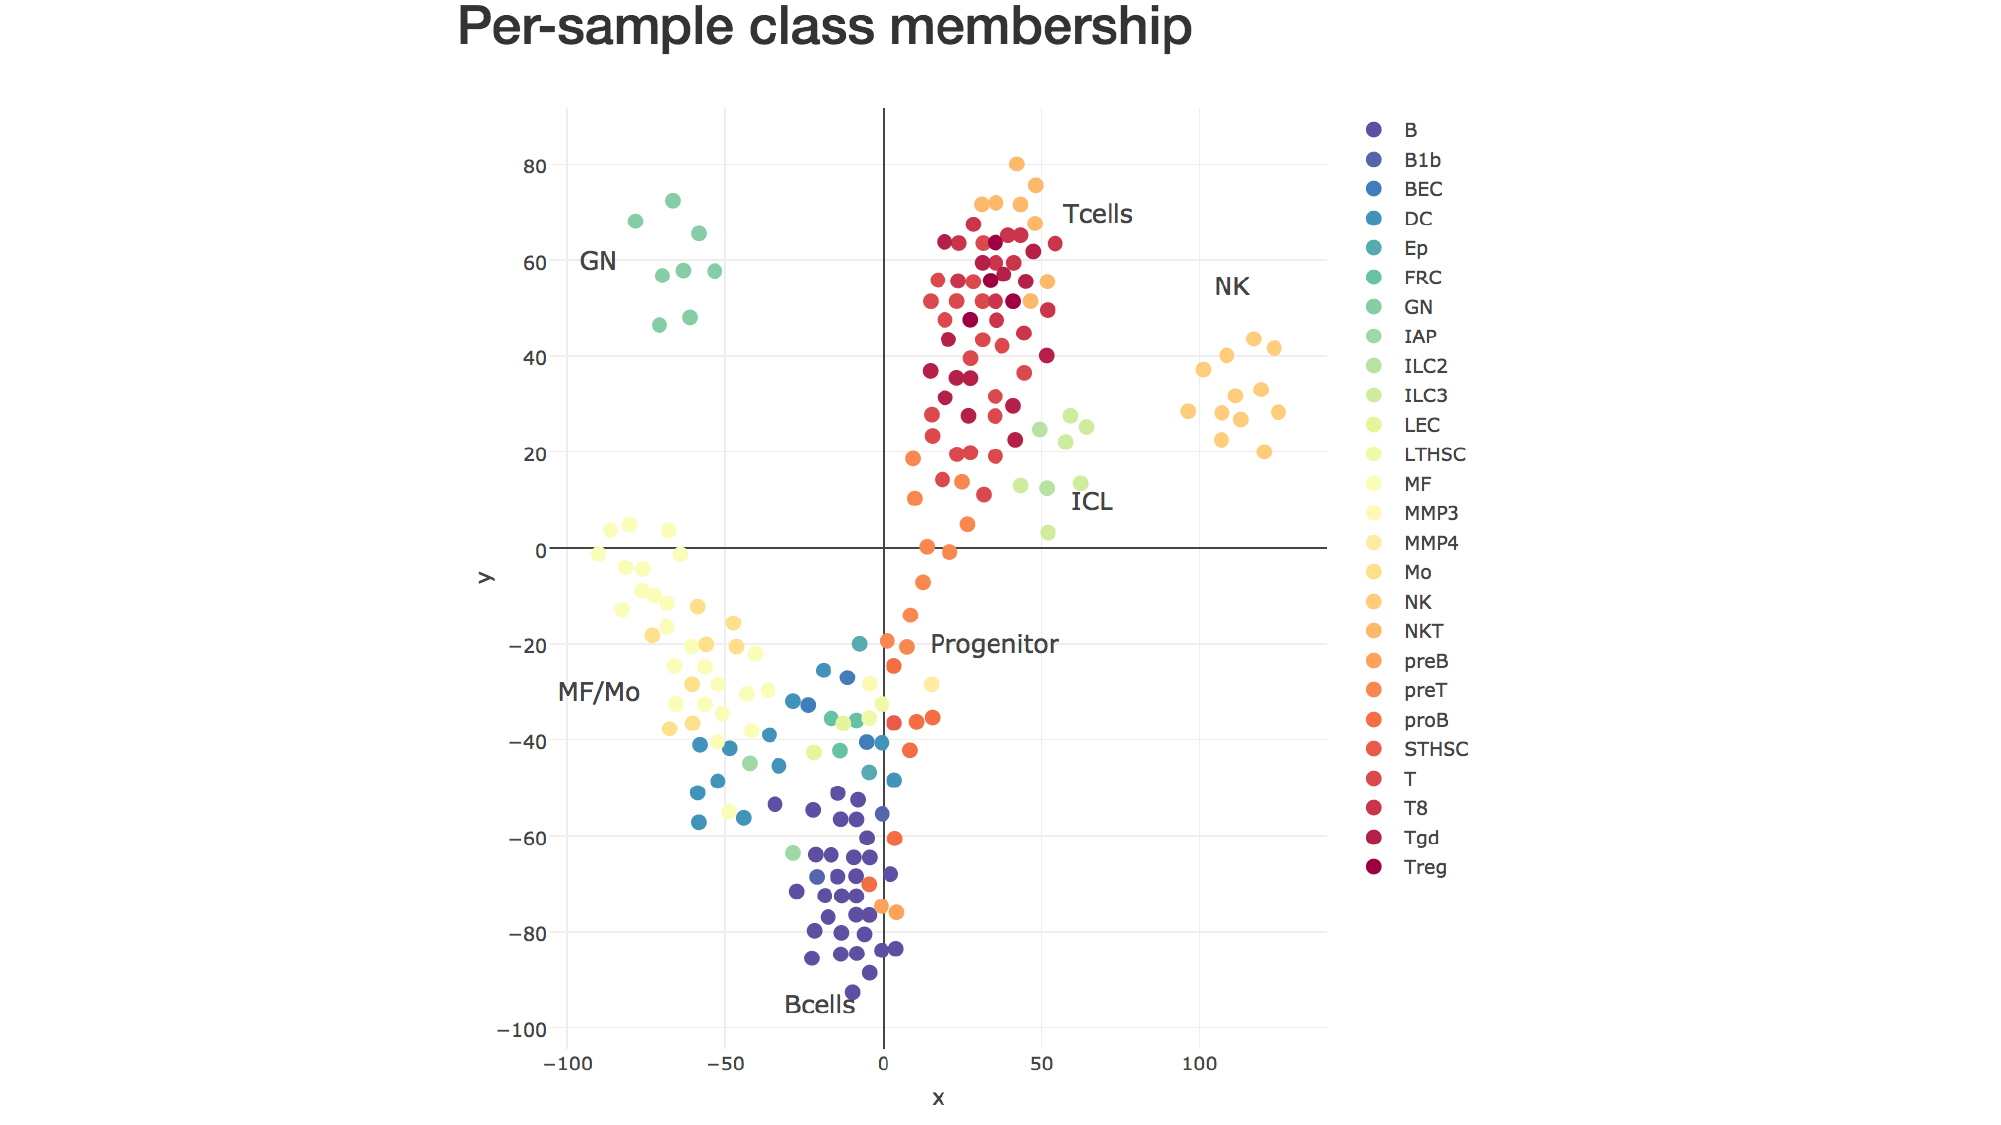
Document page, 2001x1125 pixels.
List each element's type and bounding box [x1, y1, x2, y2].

picture [437, 0, 1561, 1125]
